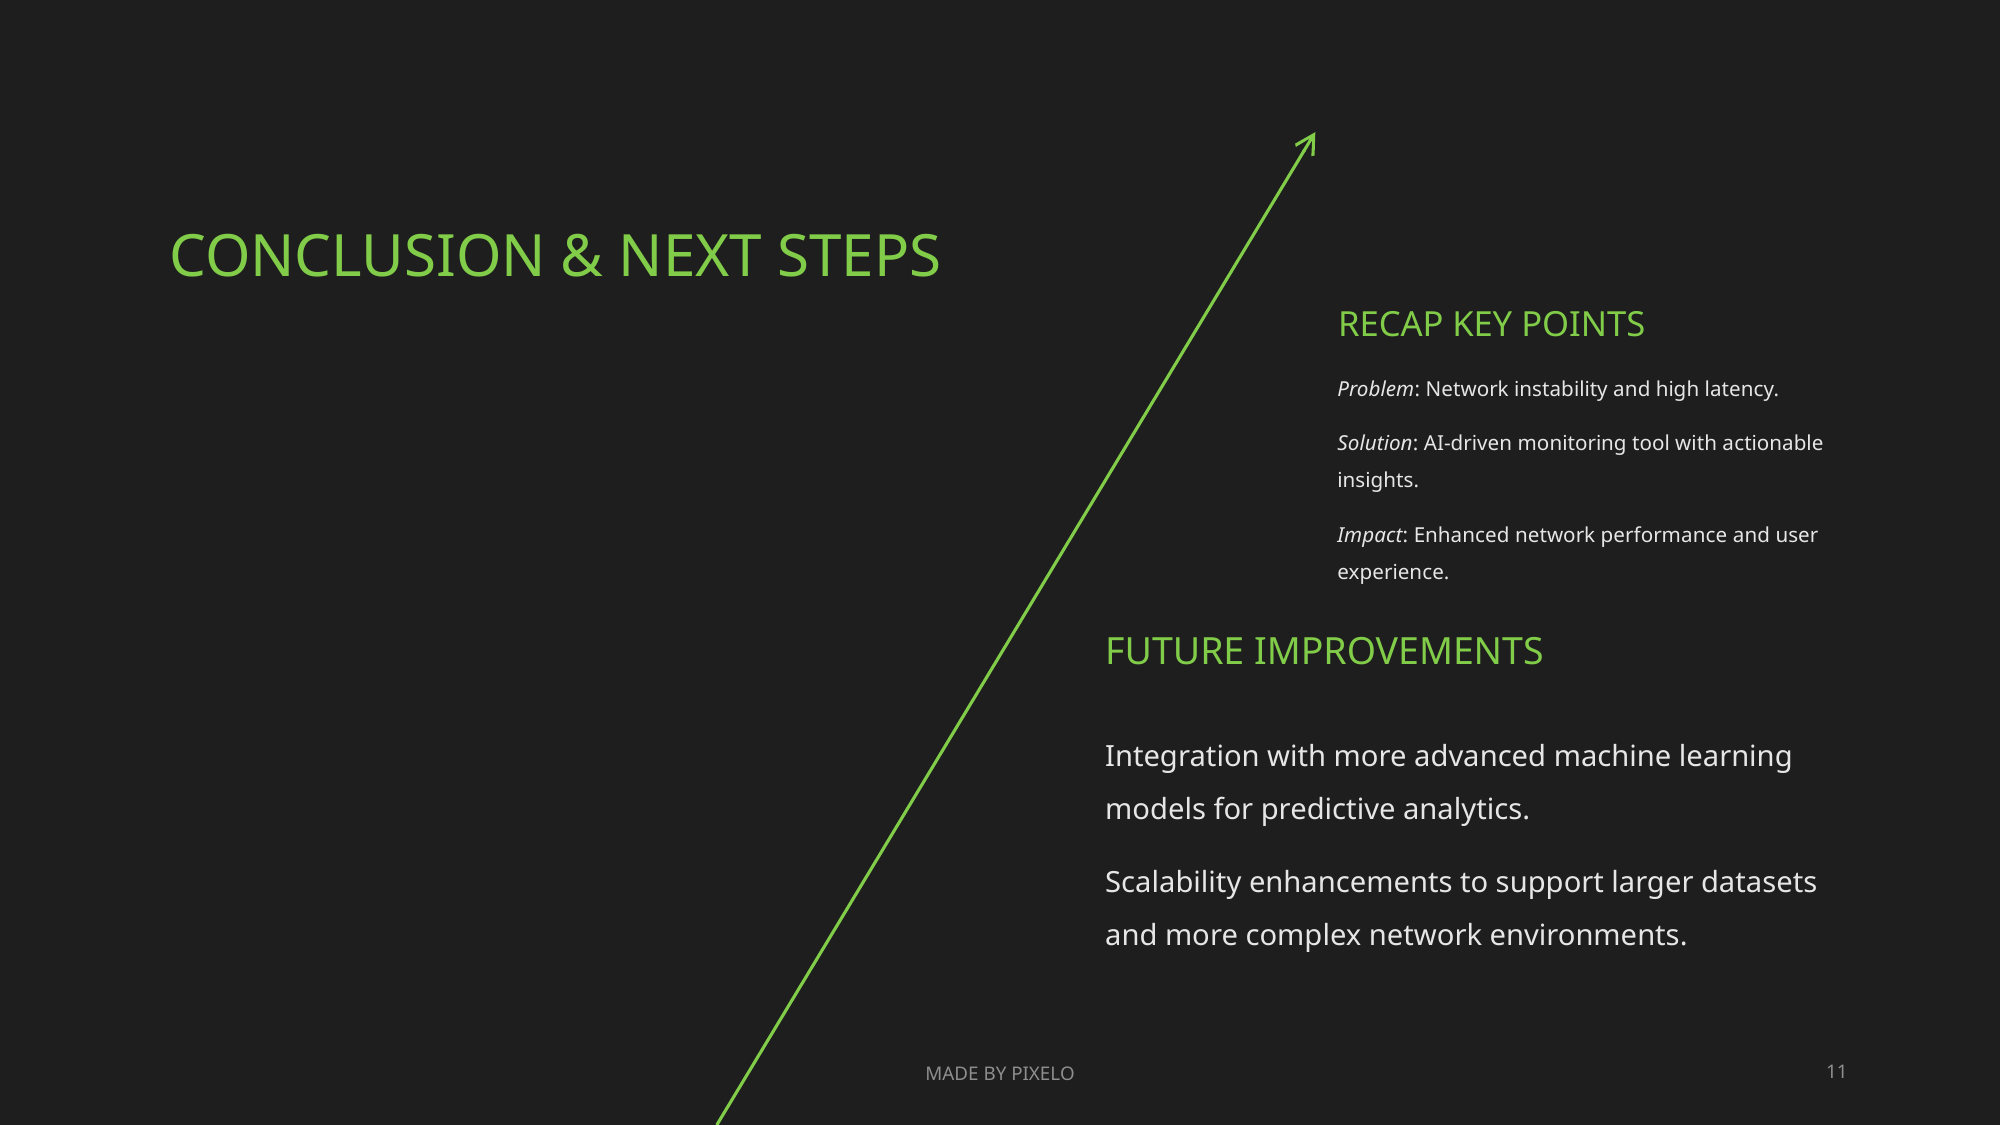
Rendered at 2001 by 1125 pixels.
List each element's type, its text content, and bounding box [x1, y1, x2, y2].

title Conclusion & Next Steps [169, 182, 1863, 334]
footer MADE BY PIXELO [662, 1042, 1338, 1103]
list Integration with more advanced machine learning models for predictive analytics. Scalability enhancements to support larger datasets and more complex network environments. [1105, 712, 1863, 1022]
list Recap key points [1338, 298, 1879, 352]
list Problem: Network instability and high latency. Solution: AI-driven monitoring tool with actionable insights. Impact: Enhanced network performance and user experience. [1337, 355, 1879, 593]
list Future Improvements [1105, 626, 1646, 679]
slide_number 11 [1412, 1042, 1863, 1103]
